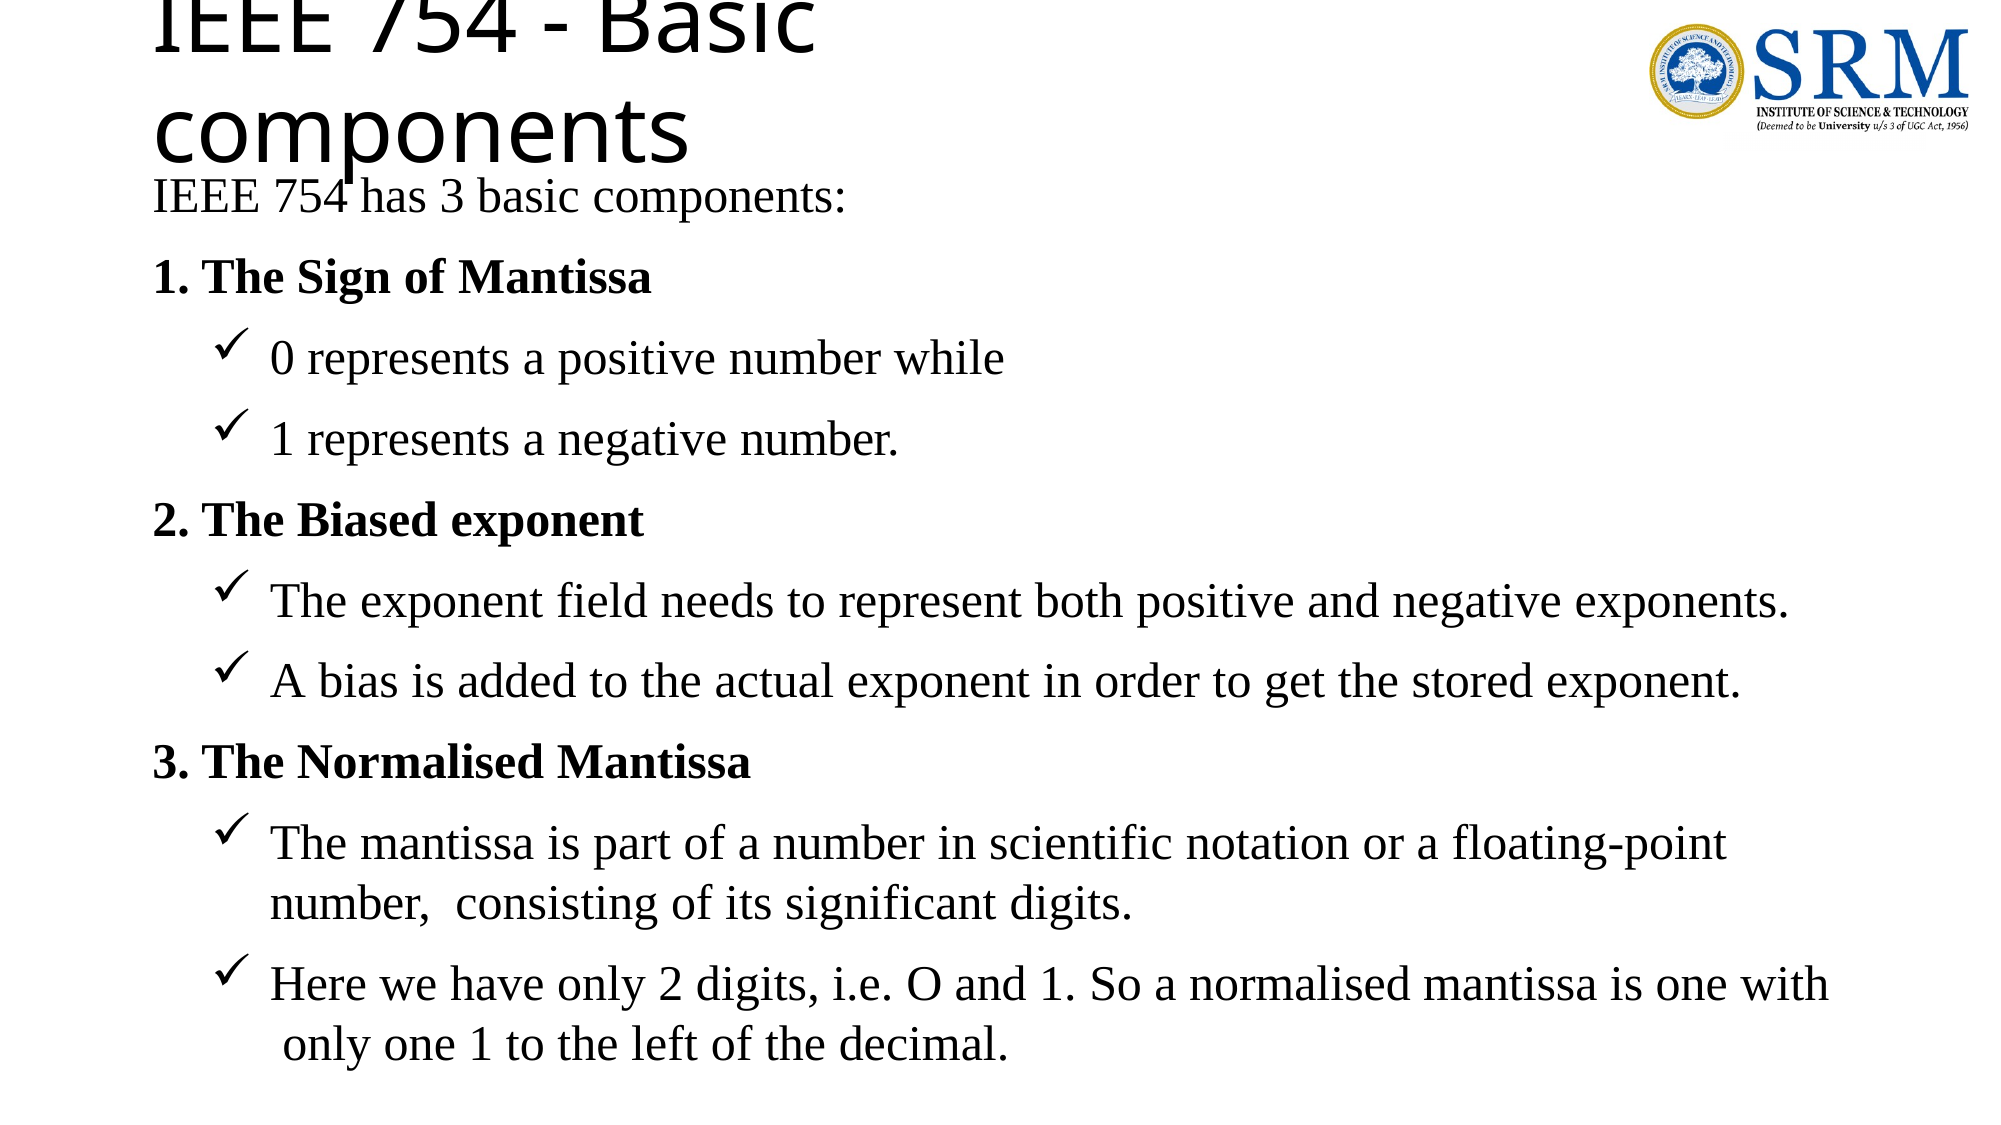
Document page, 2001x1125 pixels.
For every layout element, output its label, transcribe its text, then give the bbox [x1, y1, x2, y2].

title IEEE 754 - Basic components [150, 0, 1312, 140]
text_box IEEE 754 has 3 basic components: The Sign of Mantissa 0 represents a positive number while 1 represents a negative number. The Biased exponent The exponent field needs to represent both positive and negative exponents. A bias is added to the actual exponent in order to get the stored exponent. The Normalised Mantissa The mantissa is part of a number in scientific notation or a floating-point number, consisting of its significant digits. Here we have only 2 digits, i.e. O and 1. So a normalised mantissa is one with only one 1 to the left of the decimal. [150, 140, 1901, 1071]
picture [1649, 23, 1969, 151]
